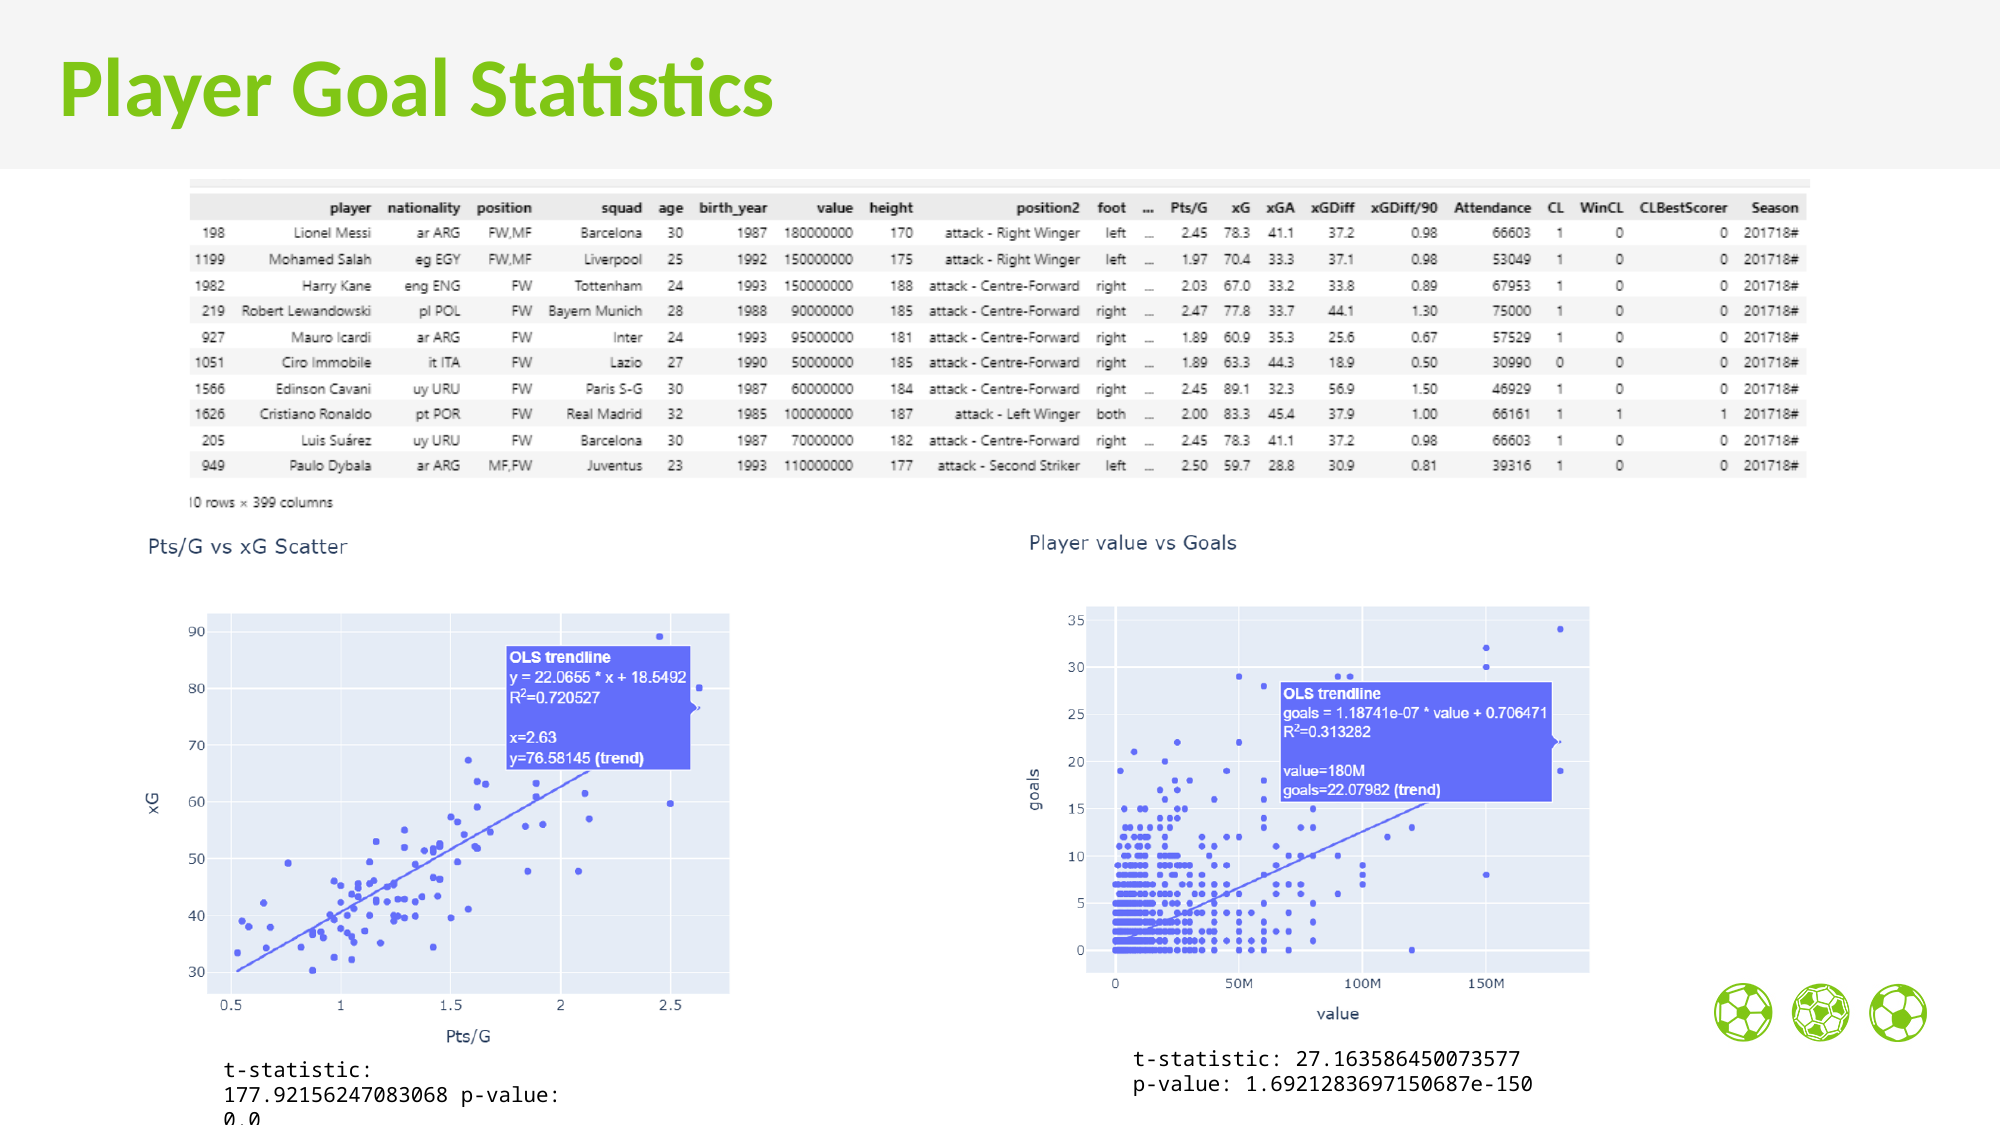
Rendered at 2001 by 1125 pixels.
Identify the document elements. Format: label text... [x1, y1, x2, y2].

text_box t-statistic: 177.92156247083068 p-value: 0.0 [208, 1058, 603, 1125]
title Player Goal Statistics [43, 17, 1401, 149]
text_box t-statistic: 27.163586450073577 p-value: 1.6921283697150687e-150 [1118, 1038, 1717, 1103]
picture [0, 0, 2000, 1125]
